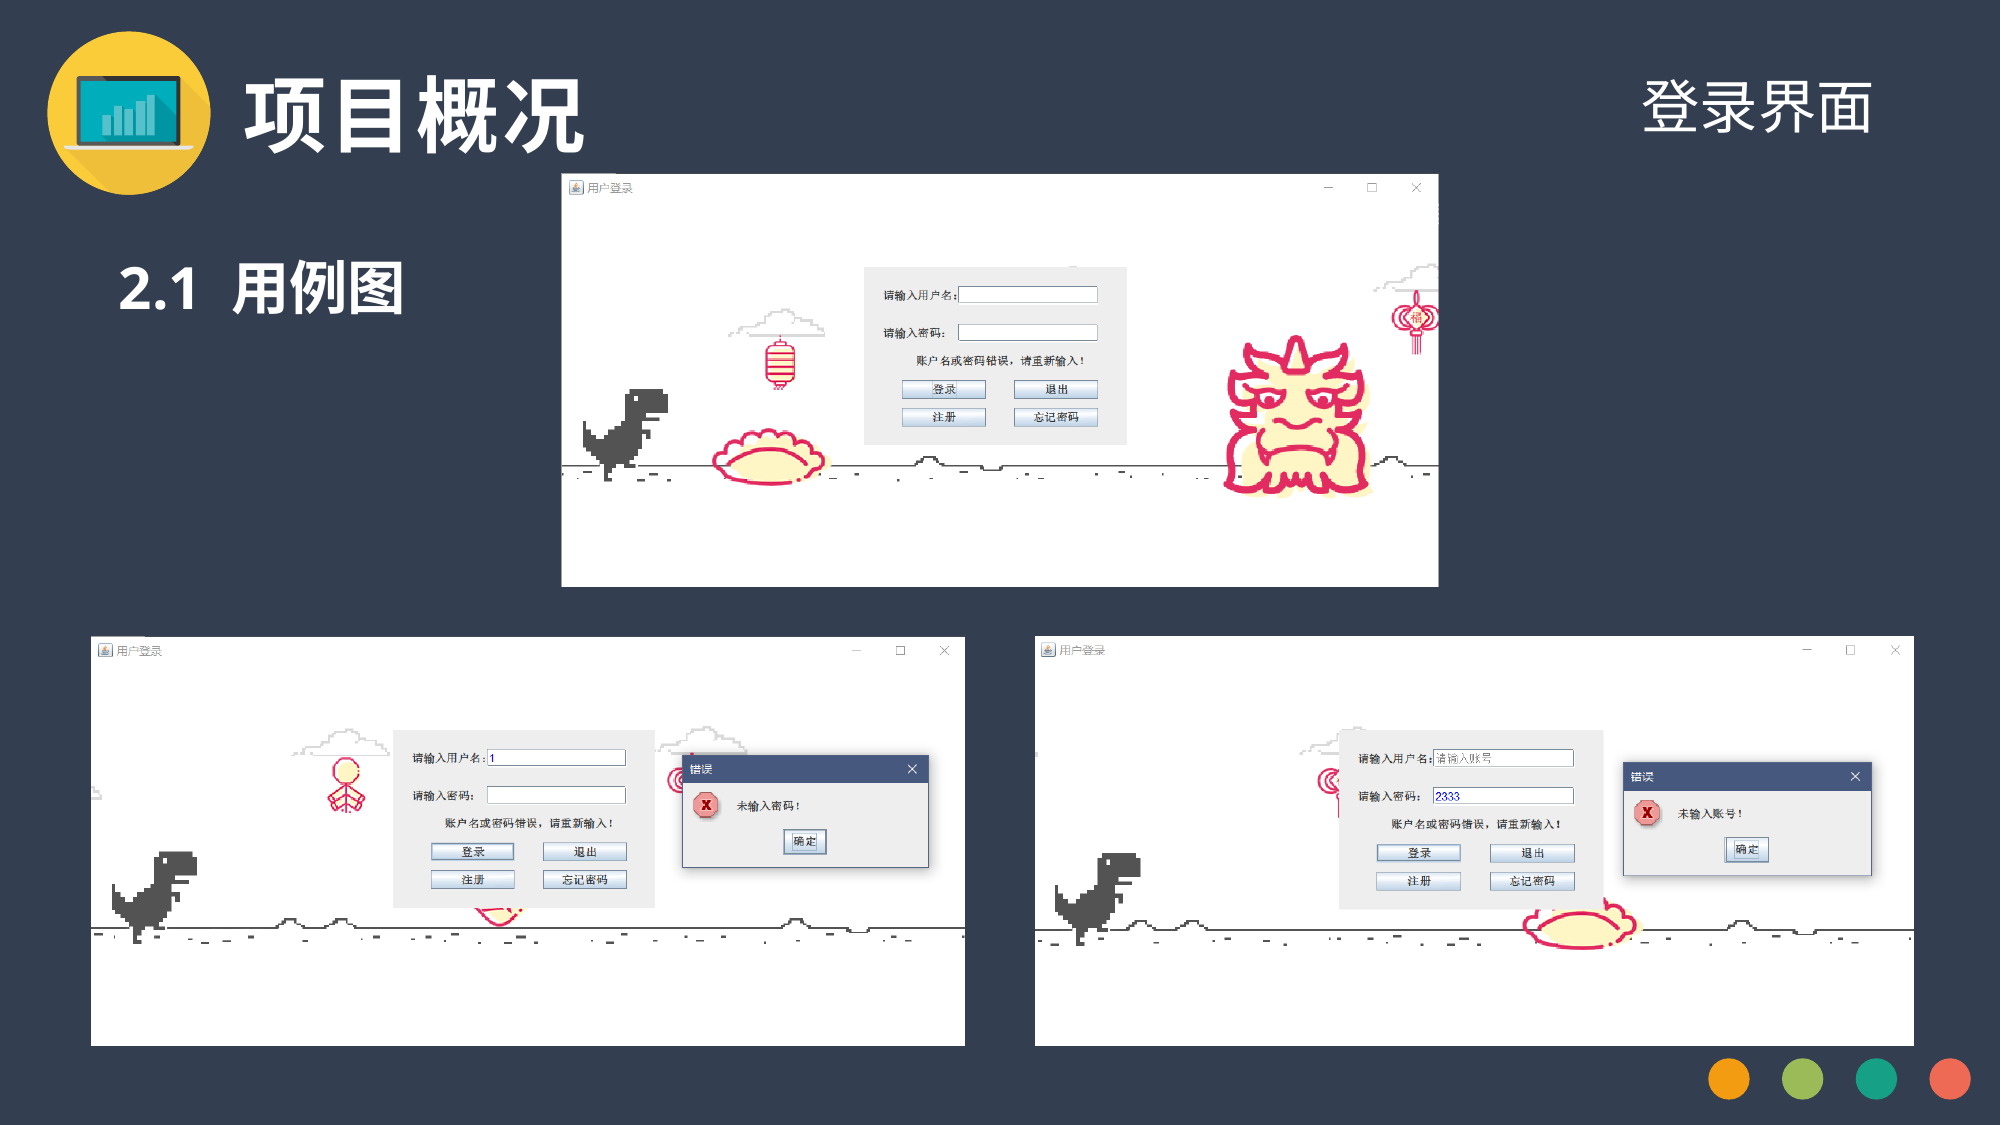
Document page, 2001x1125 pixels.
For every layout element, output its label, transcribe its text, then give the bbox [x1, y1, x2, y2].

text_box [47, 31, 211, 195]
text_box 登录界面 [1626, 62, 1898, 148]
text_box [1780, 1057, 1825, 1101]
text_box [1854, 1057, 1899, 1101]
picture [91, 636, 965, 1046]
text_box [1928, 1057, 1972, 1101]
picture [1035, 636, 1914, 1046]
text_box [1707, 1057, 1751, 1101]
text_box 2.1 用例图 [119, 246, 406, 330]
text_box 项目概况 [243, 63, 1096, 145]
picture [561, 173, 1439, 587]
